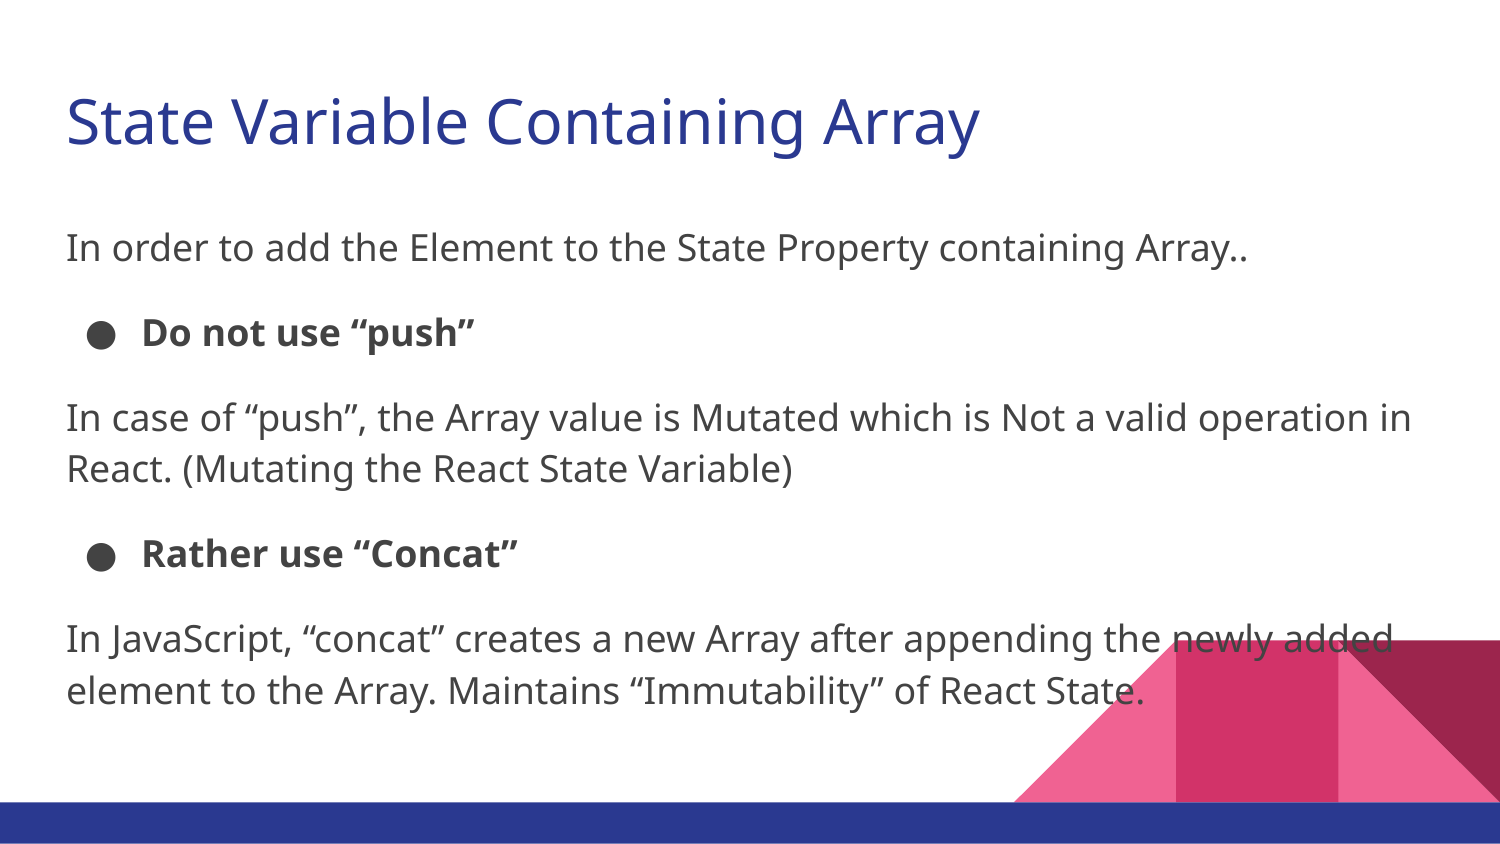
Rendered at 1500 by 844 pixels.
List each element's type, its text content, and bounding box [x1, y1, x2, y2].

title State Variable Containing Array [51, 67, 1449, 167]
list In order to add the Element to the State Property containing Array.. Do not use “push” In case of “push”, the Array value is Mutated which is Not a valid operation in React. (Mutating the React State Variable) Rather use “Concat” In JavaScript, “concat” creates a new Array after appending the newly added element to the Array. Maintains “Immutability” of React State. [51, 201, 1449, 750]
